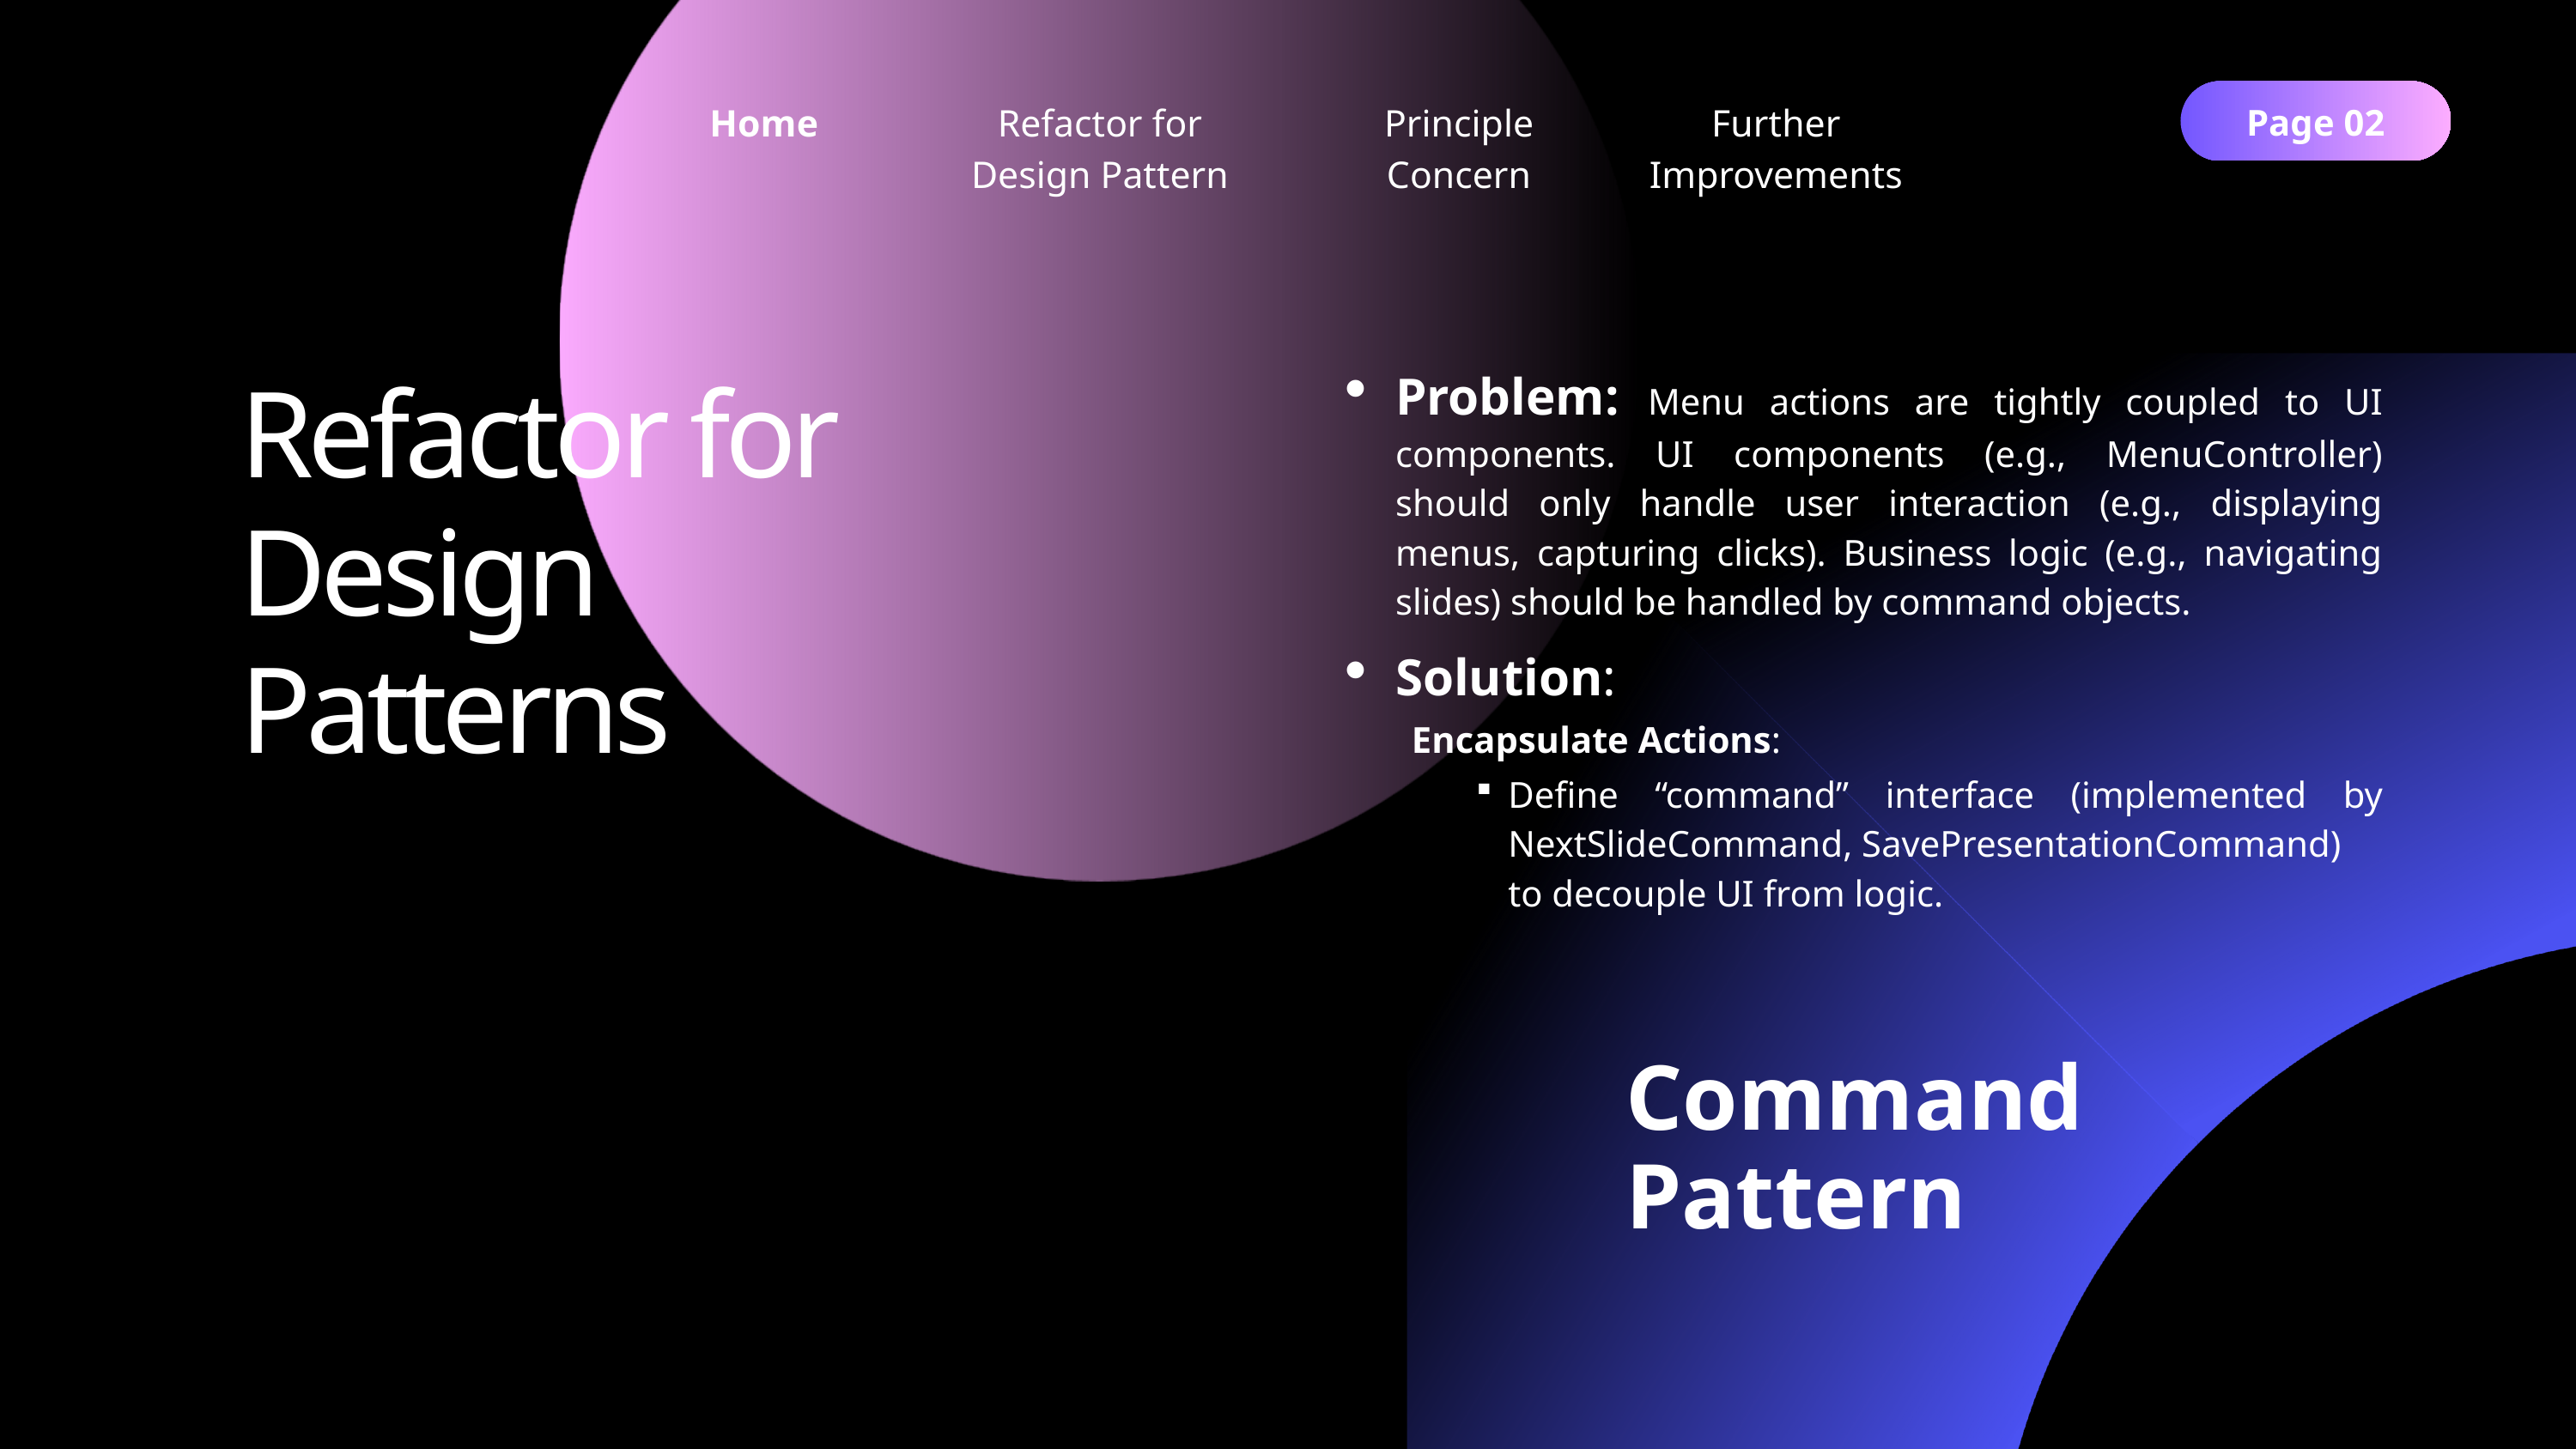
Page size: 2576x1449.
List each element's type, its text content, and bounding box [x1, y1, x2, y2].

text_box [647, 92, 1934, 194]
text_box Refactor for Design Patterns [240, 363, 1049, 778]
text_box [2180, 81, 2451, 161]
text_box Command Pattern [1625, 1049, 2352, 1246]
text_box [559, 0, 1641, 882]
text_box Problem: Menu actions are tightly coupled to UI components. UI components (e.g., MenuController) should only handle user interaction (e.g., displaying menus, capturing clicks). Business logic (e.g., navigating slides) should be handled by command objects. Solution: Encapsulate Actions: Define “command” interface (implemented by NextSlideCommand, SavePresentationCommand) to decouple UI from logic. [1346, 355, 2383, 914]
text_box [1406, 353, 2576, 1449]
